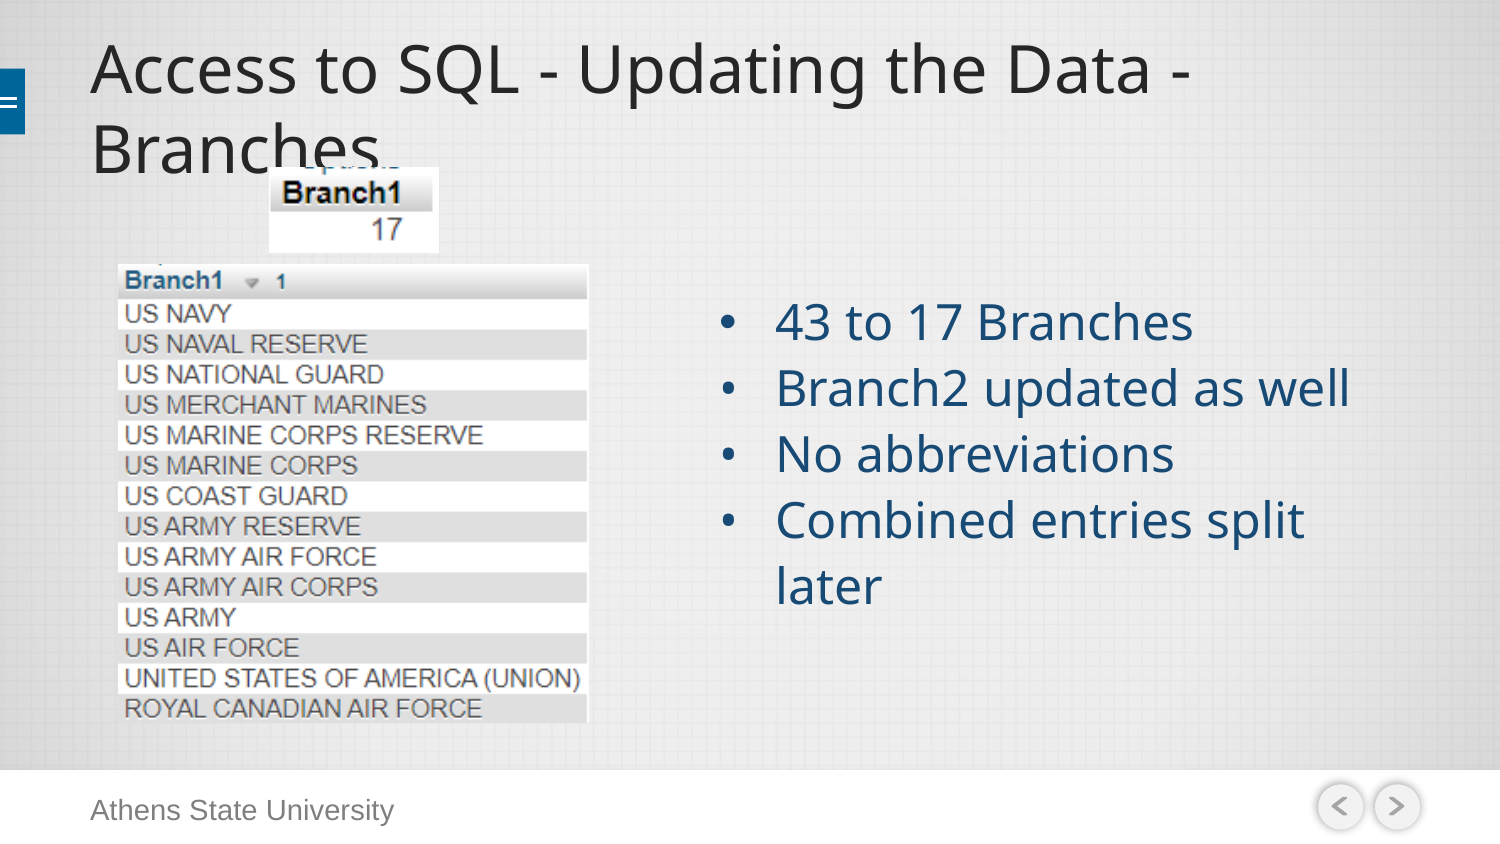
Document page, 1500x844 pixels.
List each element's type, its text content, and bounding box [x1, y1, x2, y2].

text_box 43 to 17 Branches Branch2 updated as well No abbreviations Combined entries split later [704, 269, 1434, 692]
title Access to SQL - Updating the Data - Branches [75, 71, 1425, 142]
picture [0, 0, 1500, 770]
footer Athens State University [75, 784, 1163, 833]
